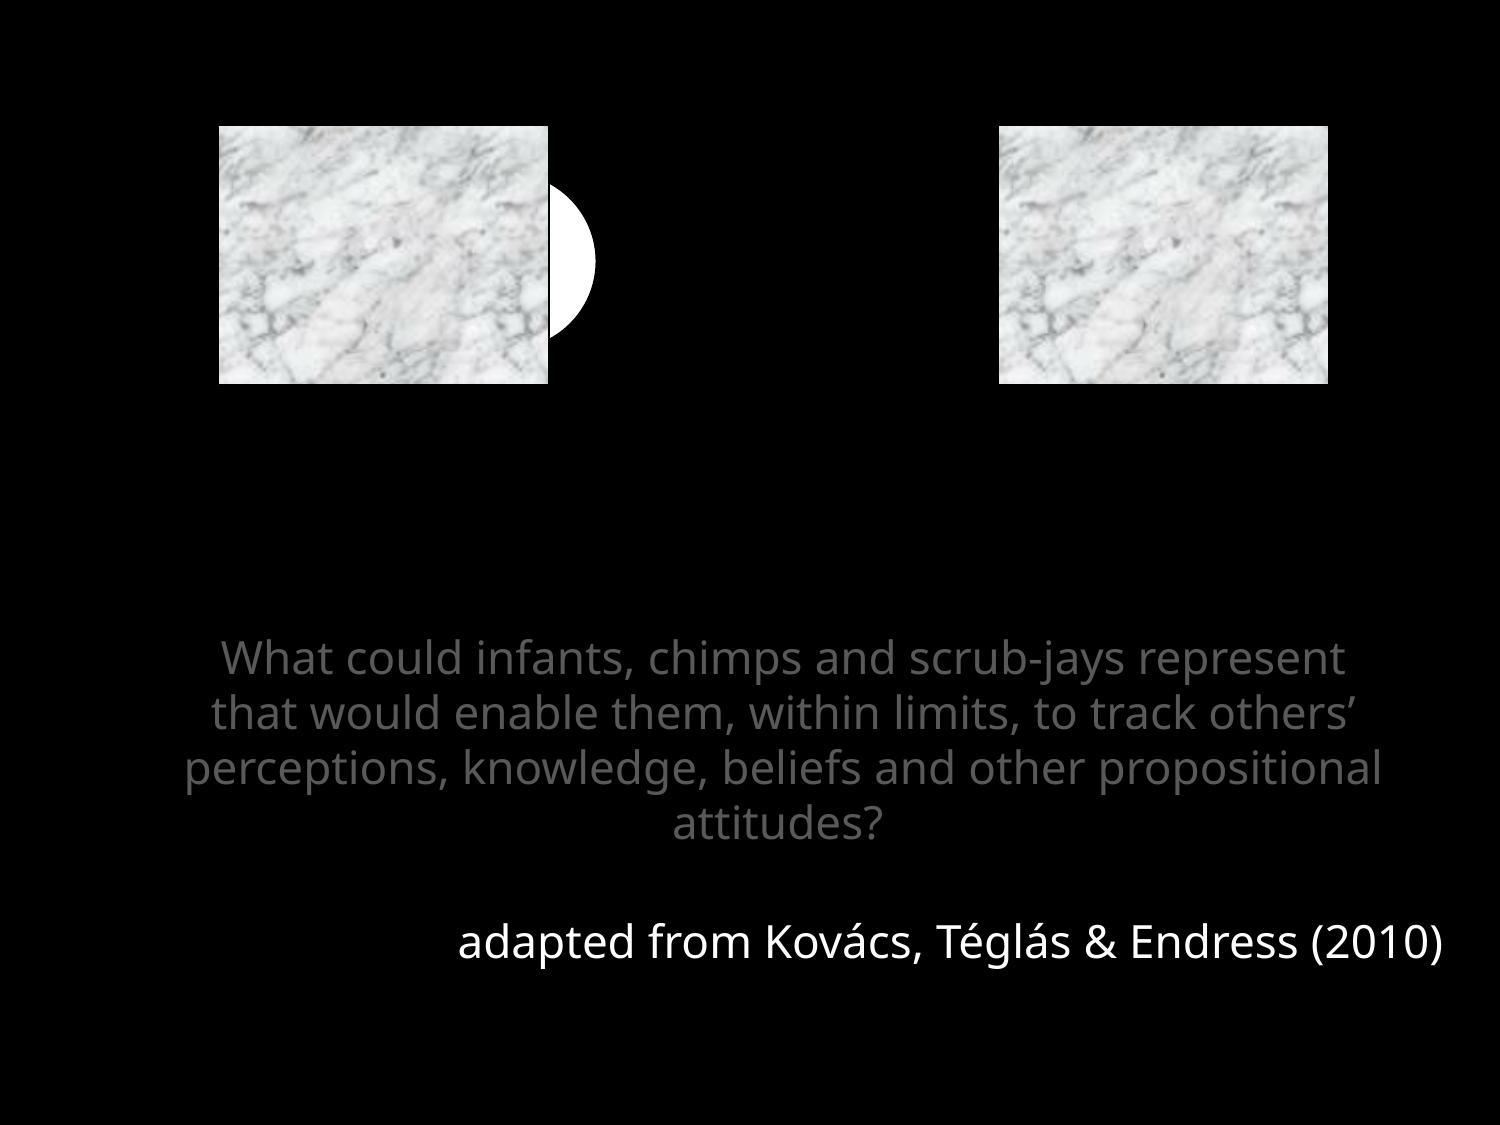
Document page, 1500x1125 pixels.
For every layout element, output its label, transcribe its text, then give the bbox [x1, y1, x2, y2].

text_box [550, 183, 597, 340]
text_box puzzle [64, 415, 869, 679]
text_box [218, 125, 550, 386]
text_box [998, 125, 1329, 386]
text_box What could infants, chimps and scrub-jays represent that would enable them, within limits, to track others’ perceptions, knowledge, beliefs and other propositional attitudes? [157, 621, 1410, 857]
text_box adapted from Kovács, Téglás & Endress (2010) [206, 905, 1459, 975]
